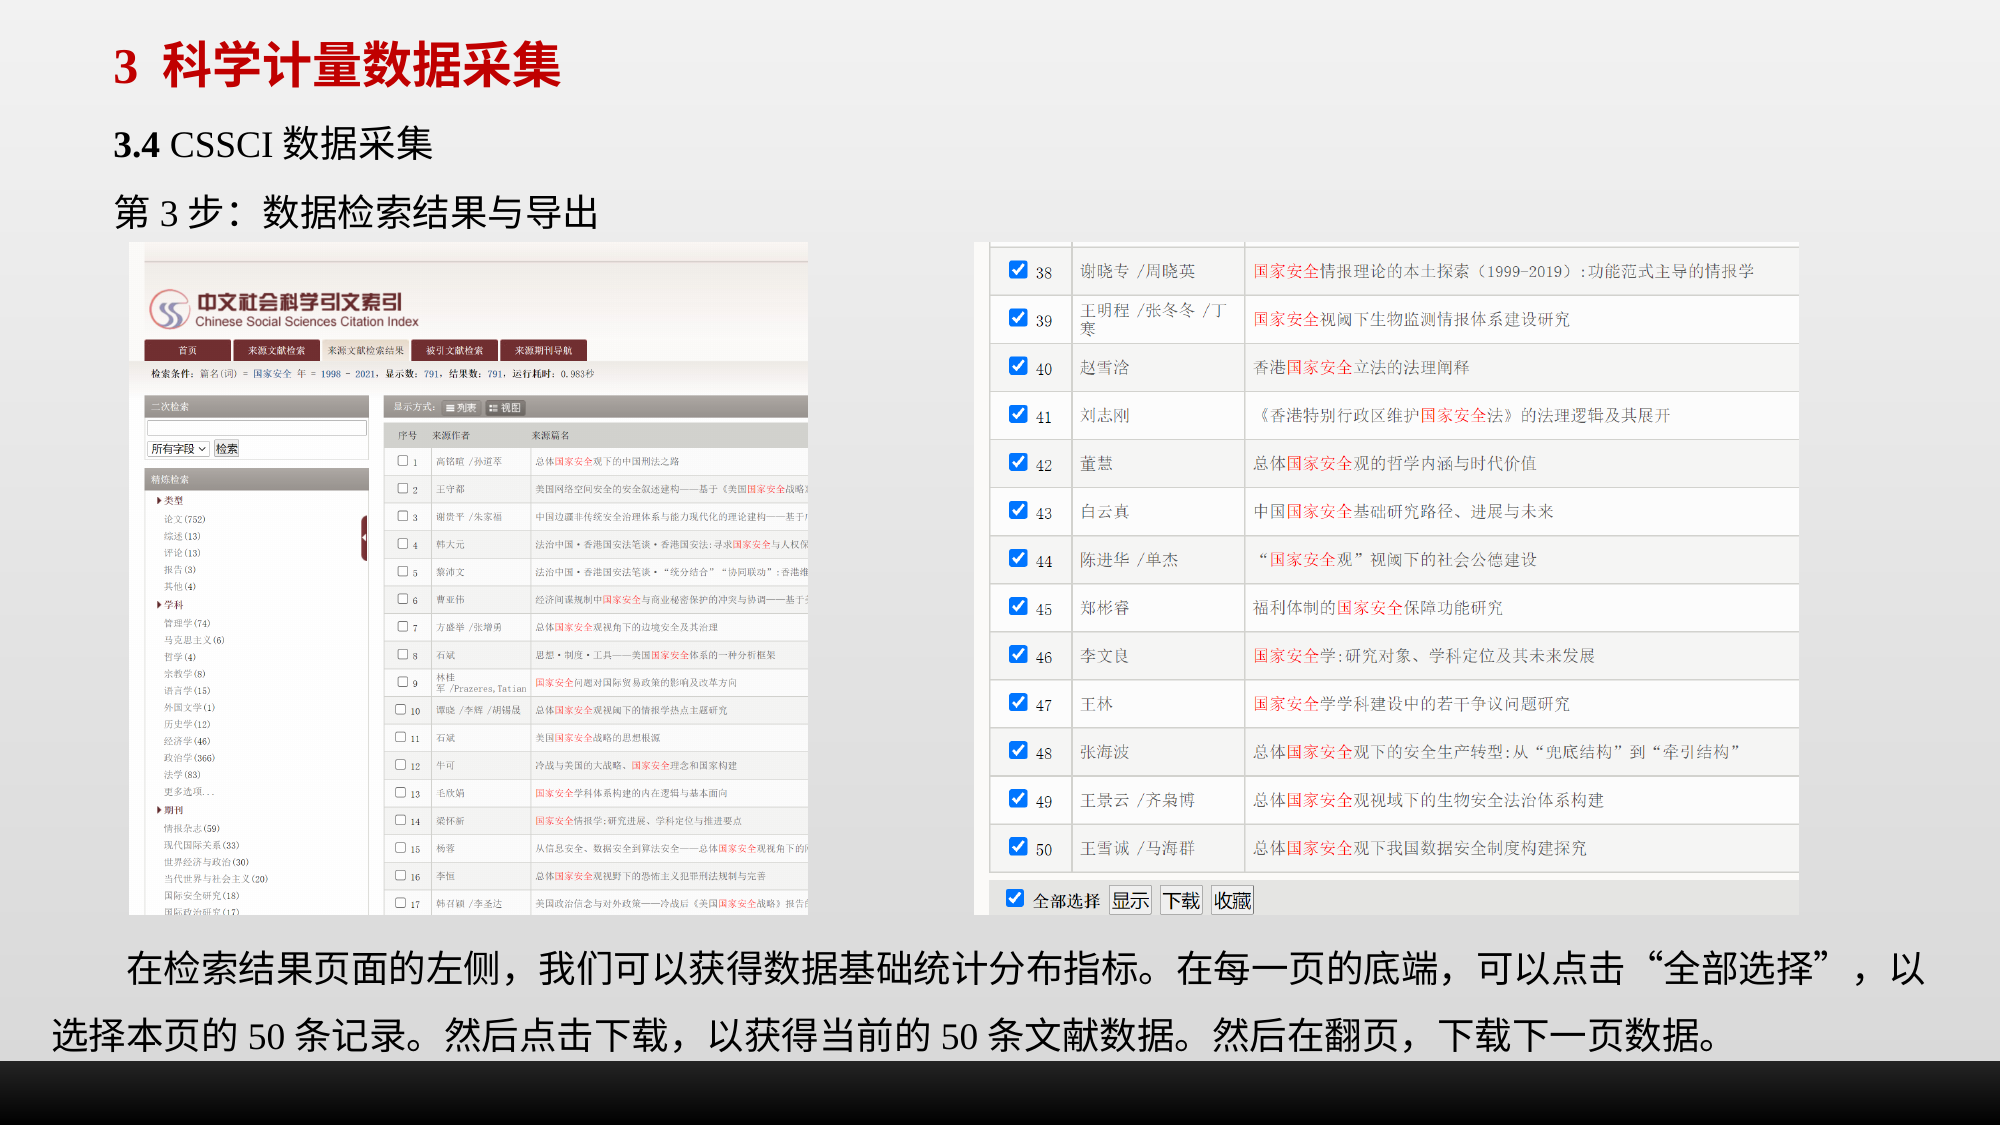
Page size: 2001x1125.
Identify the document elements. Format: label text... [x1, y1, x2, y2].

text_box 第3步：数据检索结果与导出 [98, 181, 1099, 242]
text_box 在检索结果页面的左侧，我们可以获得数据基础统计分布指标。在每一页的底端，可以点击“全部选择”，以选择本页的50条记录。然后点击下载，以获得当前的50条文献数据。然后在翻页，下载下一页数据。 [36, 914, 1950, 1065]
picture [974, 242, 1799, 915]
picture [129, 242, 808, 915]
text_box 3 科学计量数据采集 3.4 CSSCI数据采集 [98, 40, 1099, 173]
